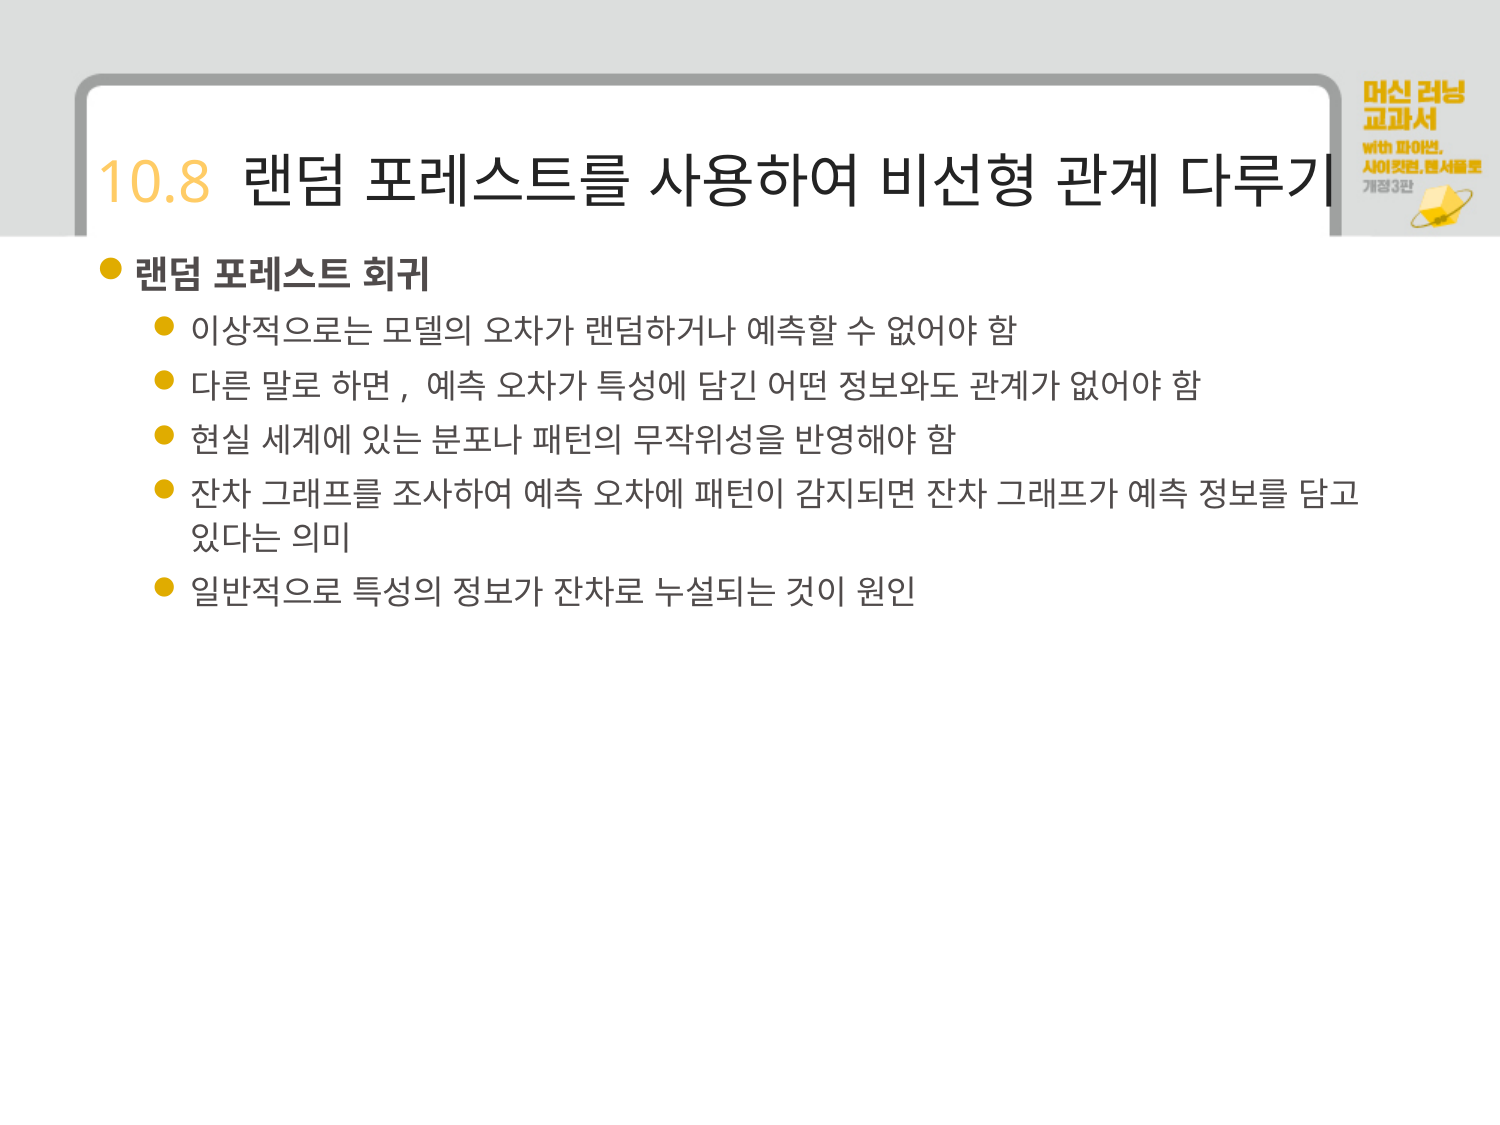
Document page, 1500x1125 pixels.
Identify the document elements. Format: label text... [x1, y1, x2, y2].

title 10.8 랜덤 포레스트를 사용하여 비선형 관계 다루기 [81, 90, 1412, 222]
picture [0, 0, 1500, 1125]
list 랜덤 포레스트 회귀 이상적으로는 모델의 오차가 랜덤하거나 예측할 수 없어야 함 다른 말로 하면, 예측 오차가 특성에 담긴 어떤 정보와도 관계가 없어야 함 현실 세계에 있는 분포나 패턴의 무작위성을 반영해야 함 잔차 그래프를 조사하여 예측 오차에 패턴이 감지되면 잔차 그래프가 예측 정보를 담고 있다는 의미 일반적으로 특성의 정보가 잔차로 누설되는 것이 원인 [81, 239, 1459, 1054]
